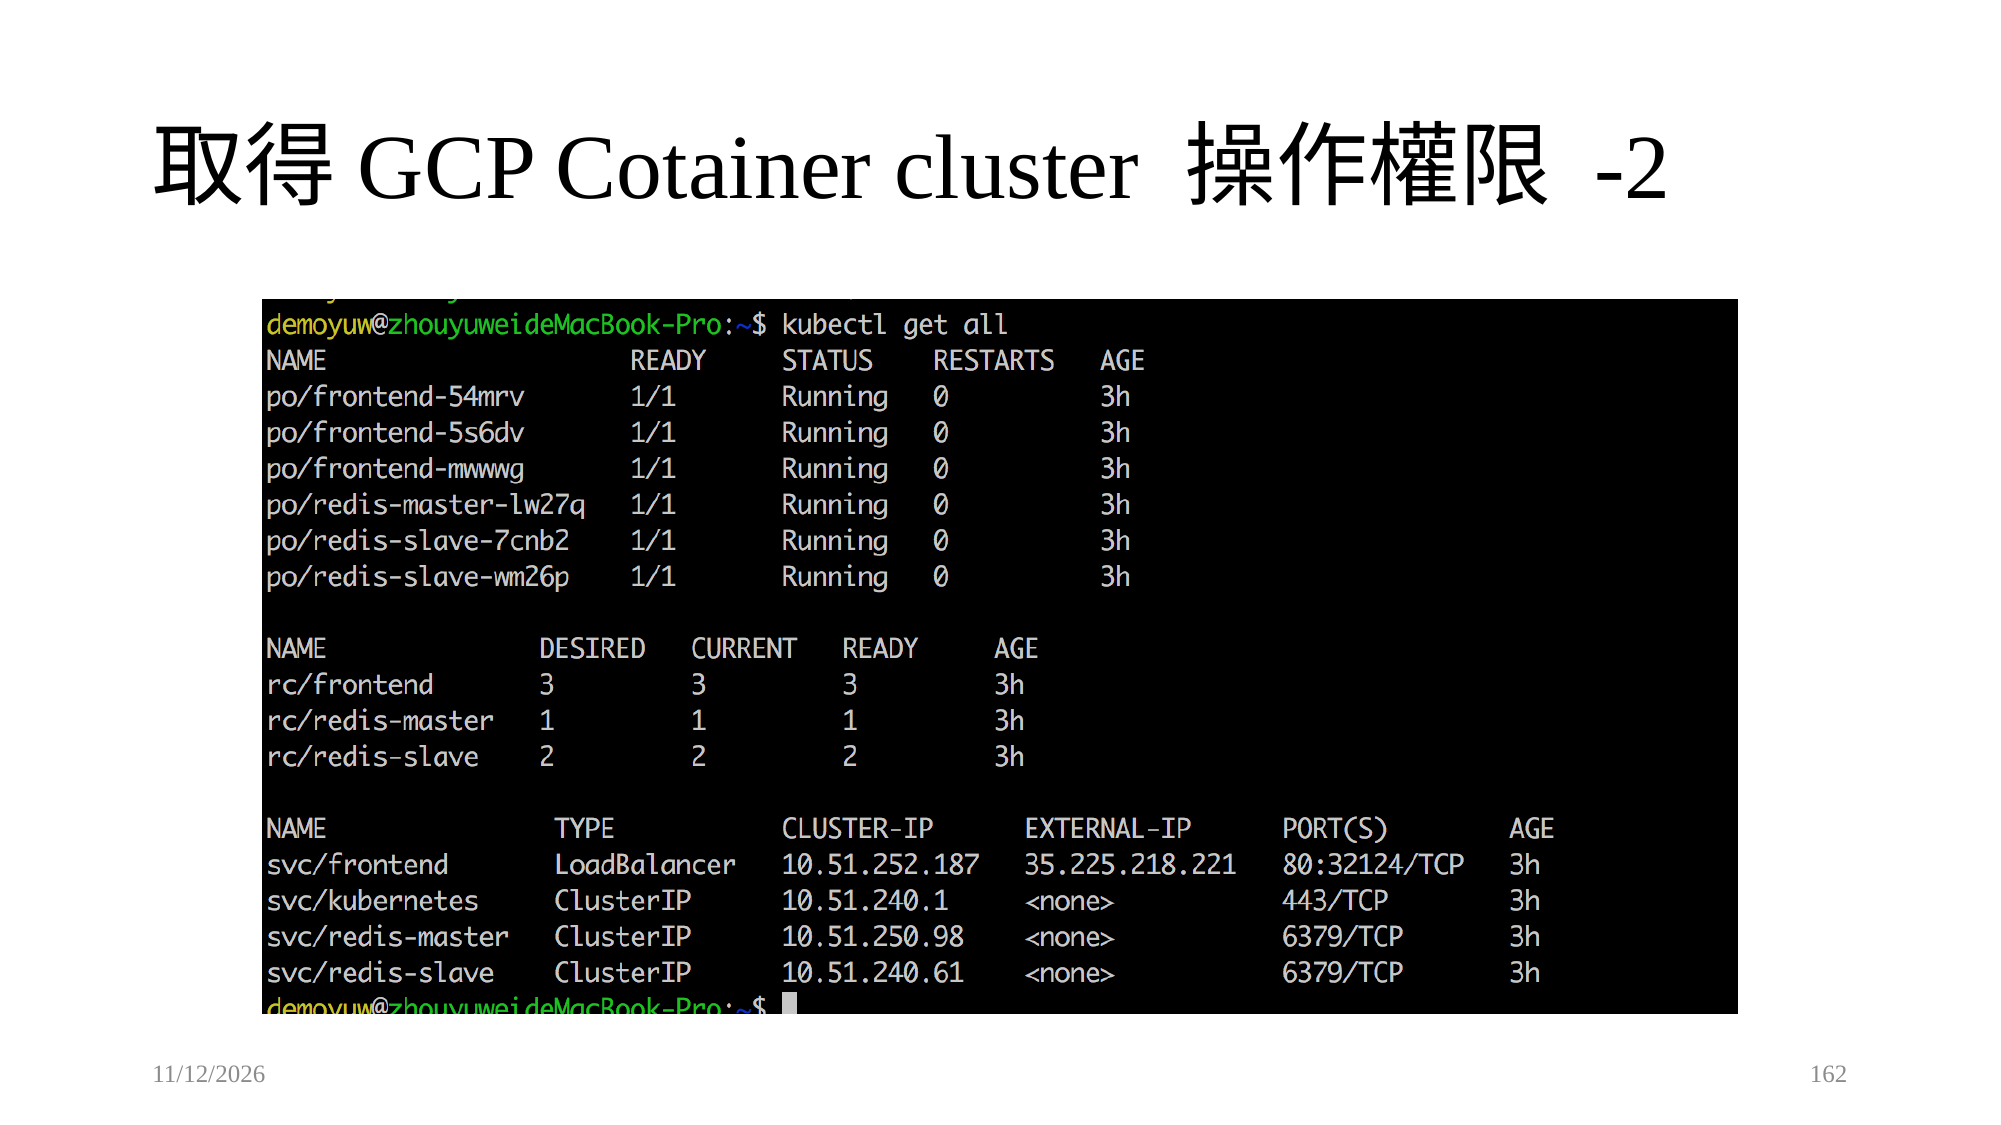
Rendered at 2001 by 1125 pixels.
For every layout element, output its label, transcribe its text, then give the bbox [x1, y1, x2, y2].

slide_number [137, 1042, 588, 1103]
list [262, 299, 1738, 1014]
title 取得GCP Cotainer cluster 操作權限 -2 [137, 59, 1863, 278]
slide_number 162 [1412, 1042, 1863, 1103]
